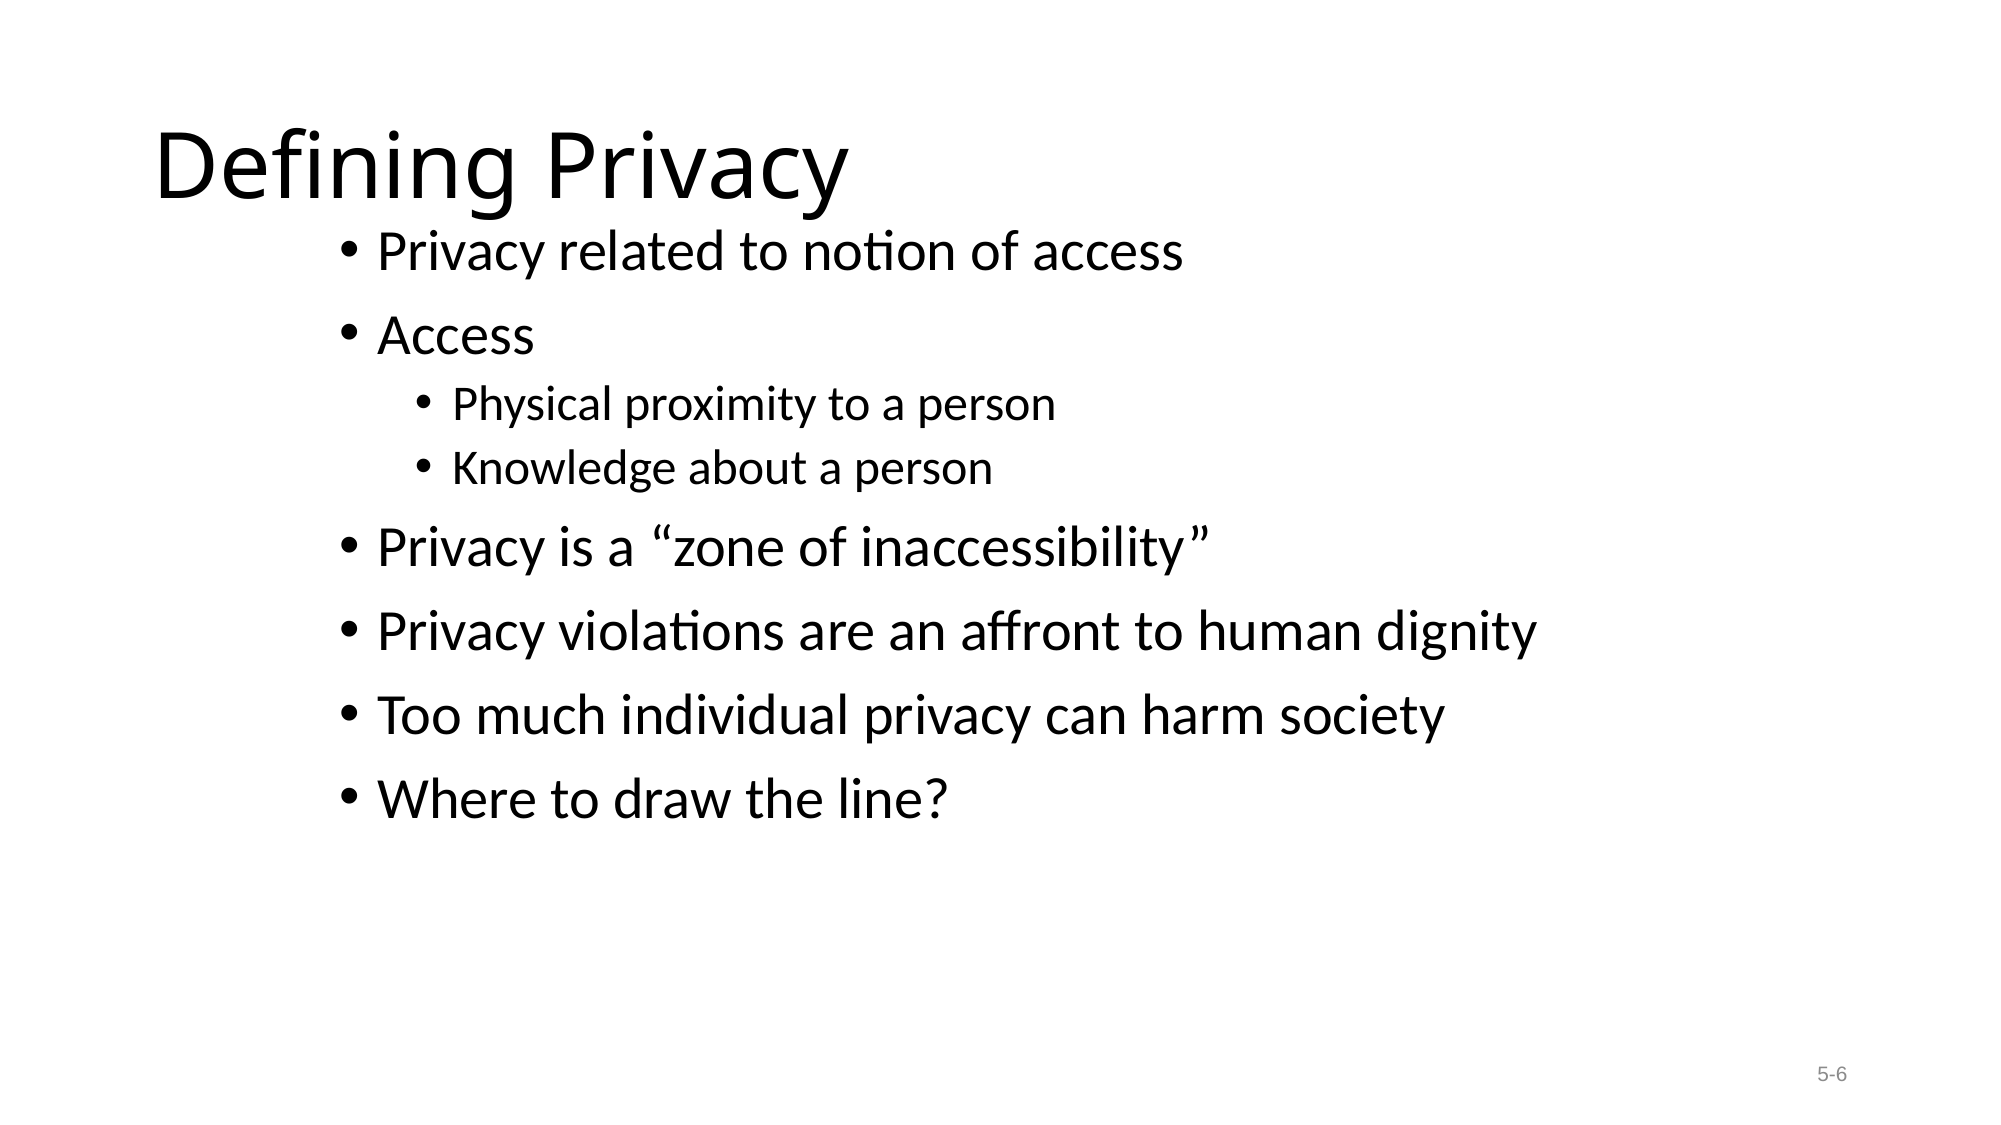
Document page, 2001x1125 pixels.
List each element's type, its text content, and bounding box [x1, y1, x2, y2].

slide_number 5-6 [1412, 1042, 1863, 1103]
list Privacy related to notion of access Access Physical proximity to a person Knowledge about a person Privacy is a “zone of inaccessibility” Privacy violations are an affront to human dignity Too much individual privacy can harm society Where to draw the line? [324, 212, 1688, 988]
title Defining Privacy [137, 59, 1863, 278]
